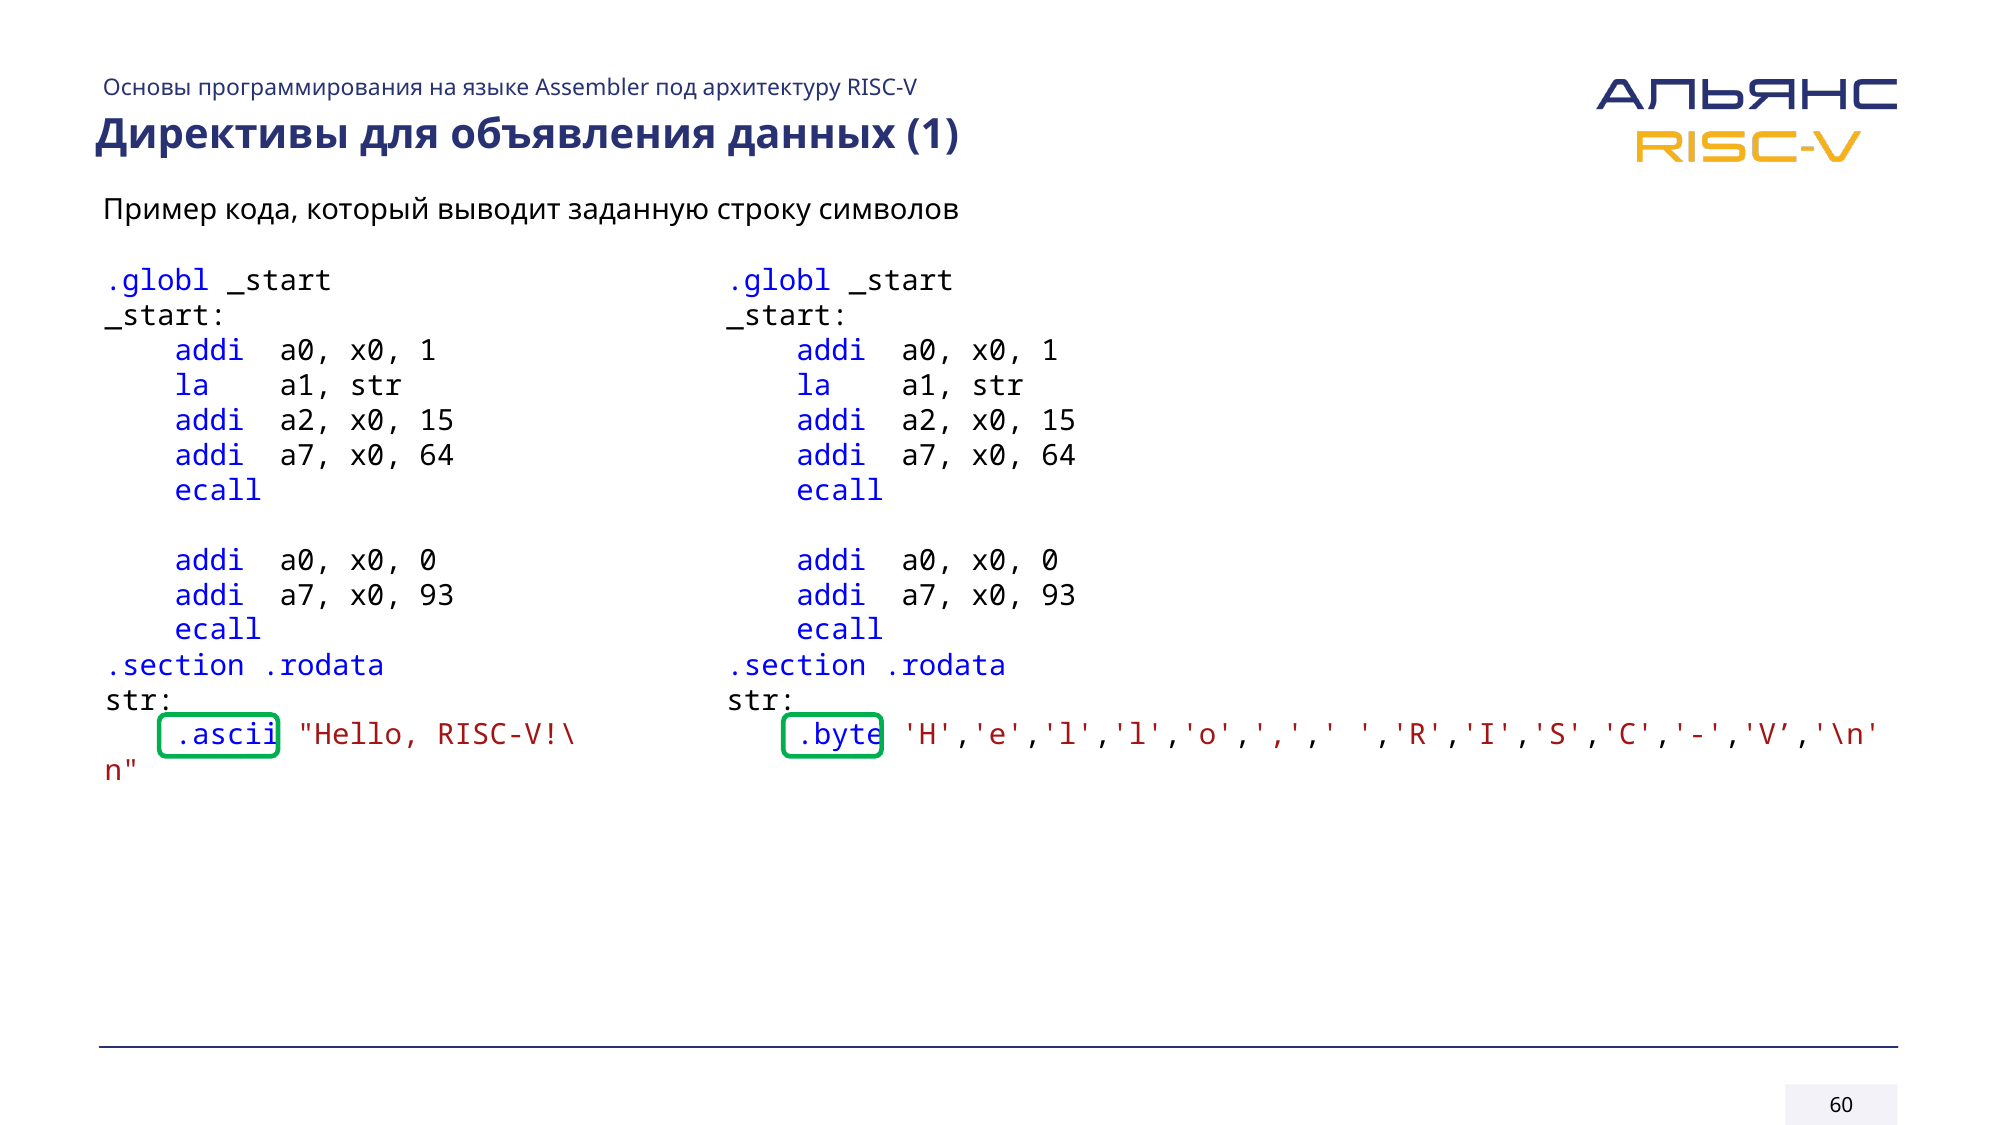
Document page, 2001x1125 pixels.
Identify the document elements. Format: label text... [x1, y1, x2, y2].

text_box Пример кода, который выводит заданную строку символов [88, 182, 1596, 233]
text_box [158, 713, 280, 758]
text_box Директивы для объявления данных (1) [80, 99, 974, 165]
text_box .globl _start _start: addi a0, x0, 1 la a1, str addi a2, x0, 15 addi a7, x0, 64 ecall addi a0, x0, 0 addi a7, x0, 93 ecall .section .rodata str: .byte 'H','e','l','l','o',',',' ','R','I','S','C','-','V’,'\n' [711, 253, 1946, 759]
picture [1595, 79, 1898, 162]
text_box .globl _start _start: addi a0, x0, 1 la a1, str addi a2, x0, 15 addi a7, x0, 64 ecall addi a0, x0, 0 addi a7, x0, 93 ecall .section .rodata str: .ascii "Hello, RISC-V!\n" [89, 253, 610, 794]
text_box [782, 713, 883, 758]
text_box 60 [1785, 1084, 1898, 1125]
text_box Основы программирования на языке Assembler под архитектуру RISC-V [88, 65, 1624, 108]
